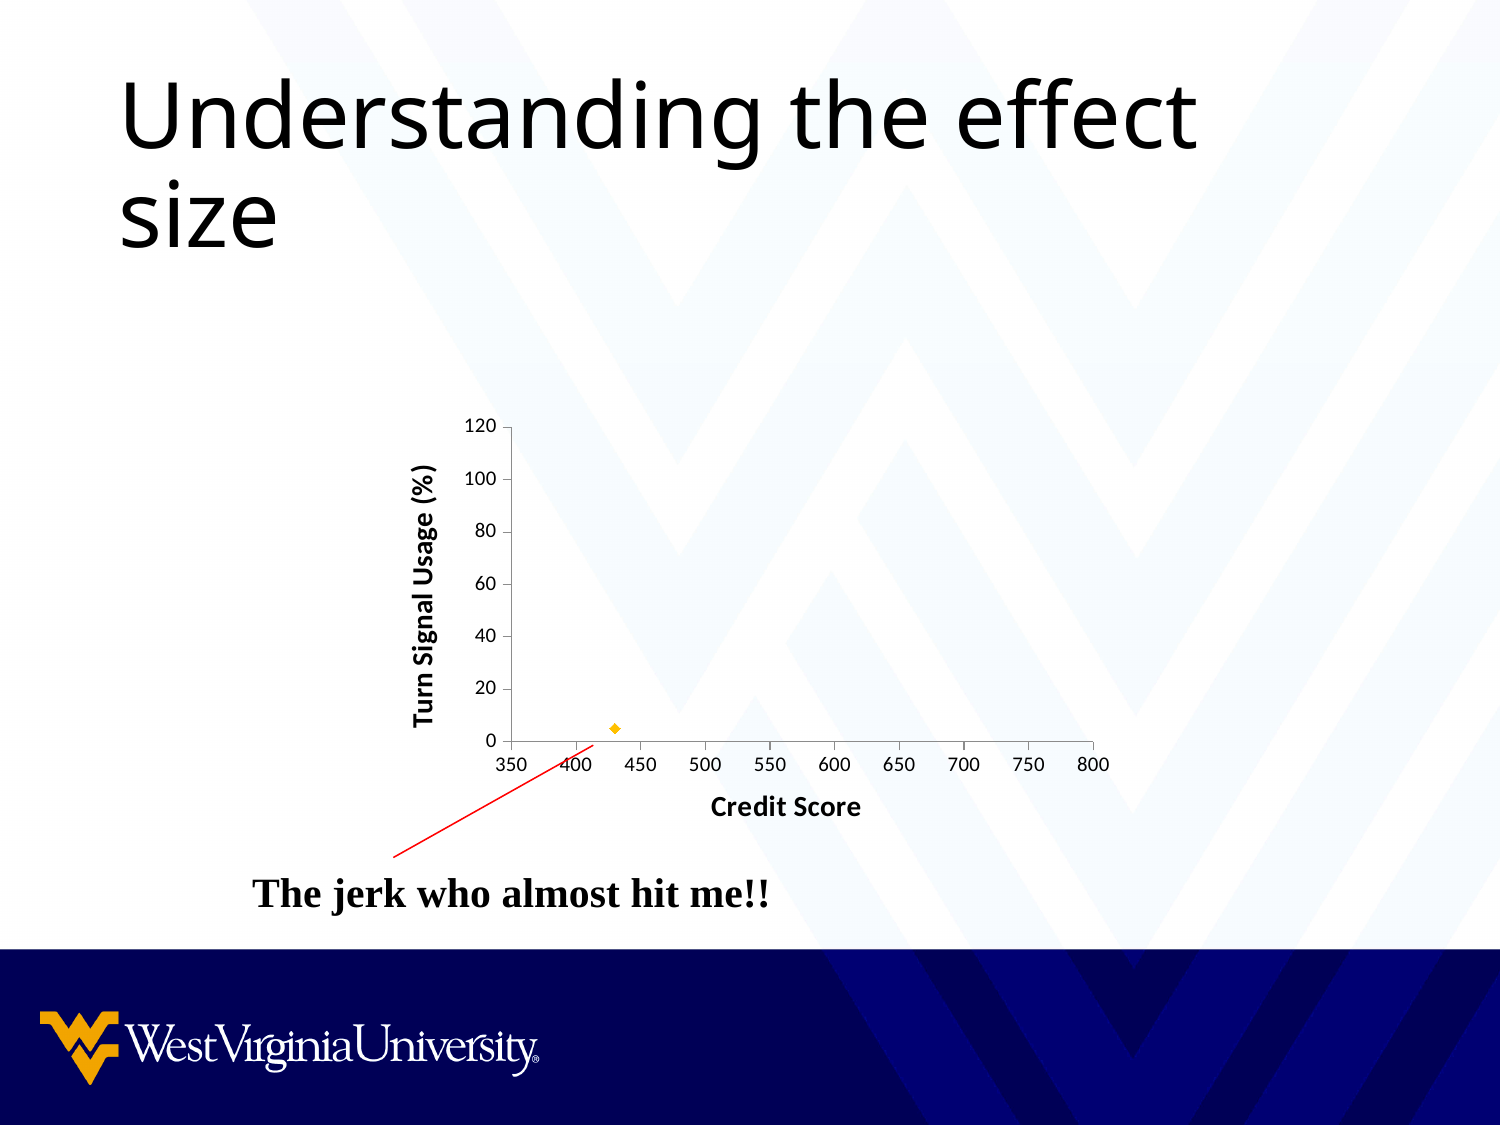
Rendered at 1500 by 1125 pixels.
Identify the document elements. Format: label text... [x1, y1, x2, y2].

text_box The jerk who almost hit me!! [87, 858, 1325, 926]
title Understanding the effect size [103, 59, 1397, 278]
picture [0, 0, 1500, 1125]
chart [374, 408, 1125, 859]
